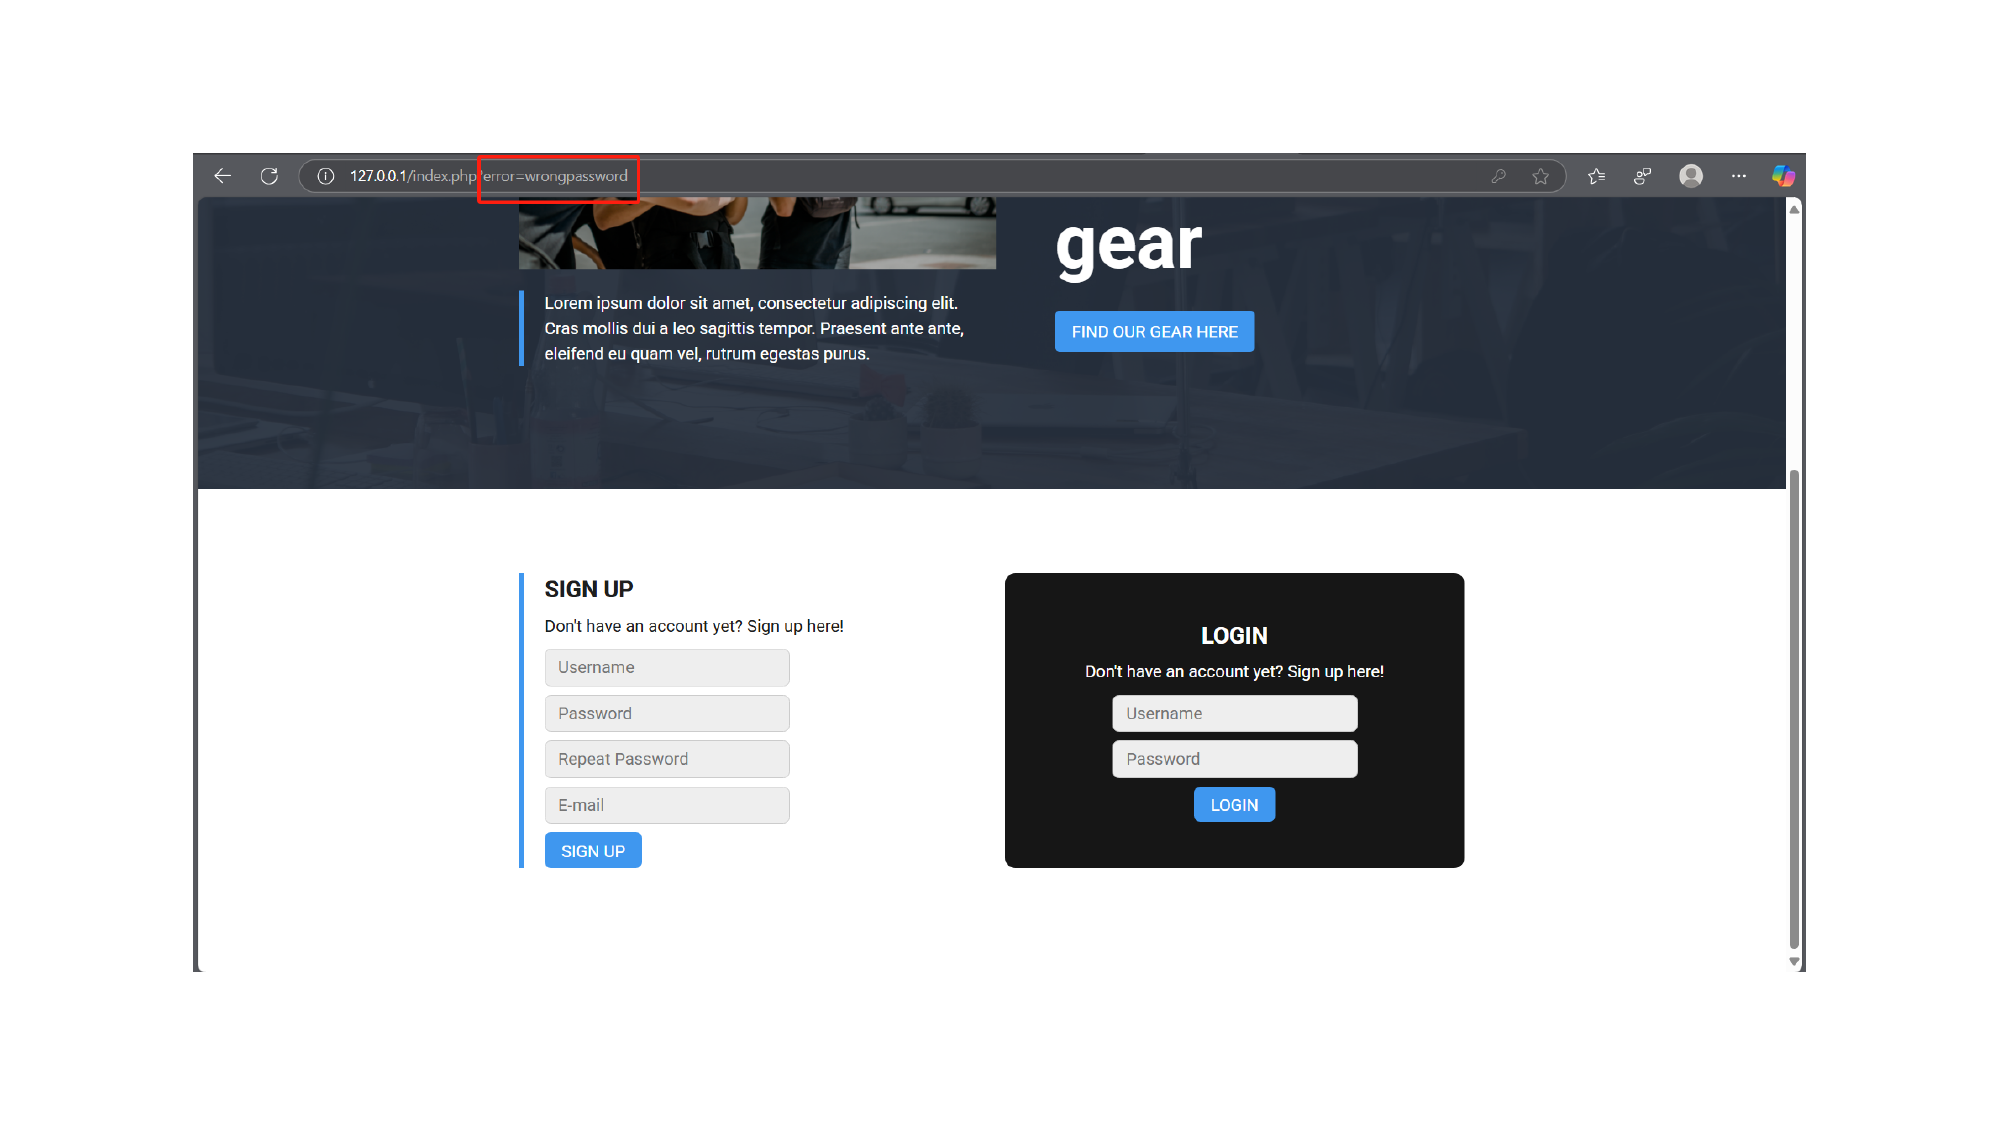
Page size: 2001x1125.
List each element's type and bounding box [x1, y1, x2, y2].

picture [193, 153, 1807, 972]
